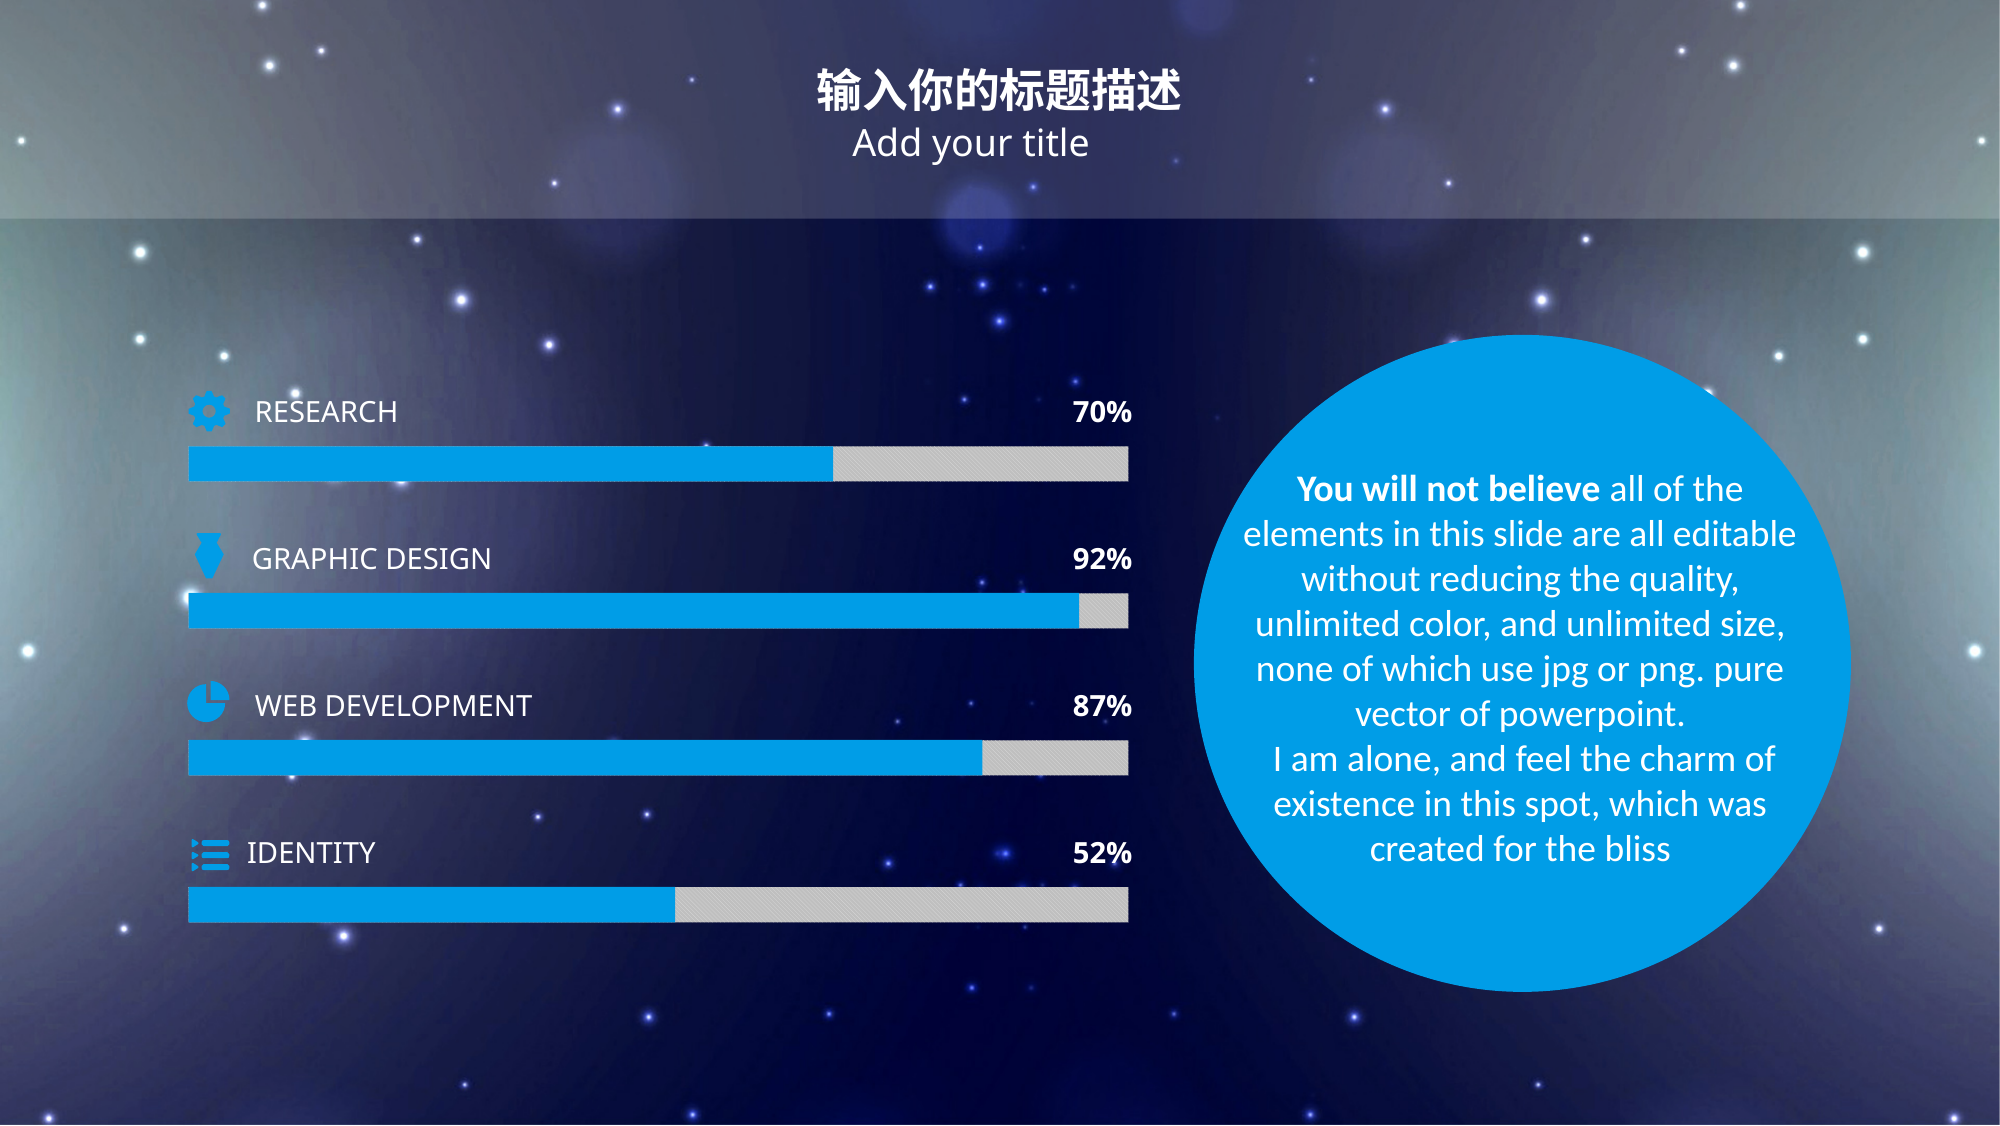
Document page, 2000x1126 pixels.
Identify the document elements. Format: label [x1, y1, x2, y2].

text_box [186, 334, 1852, 993]
text_box [0, 0, 2000, 219]
picture [0, 219, 2000, 1126]
